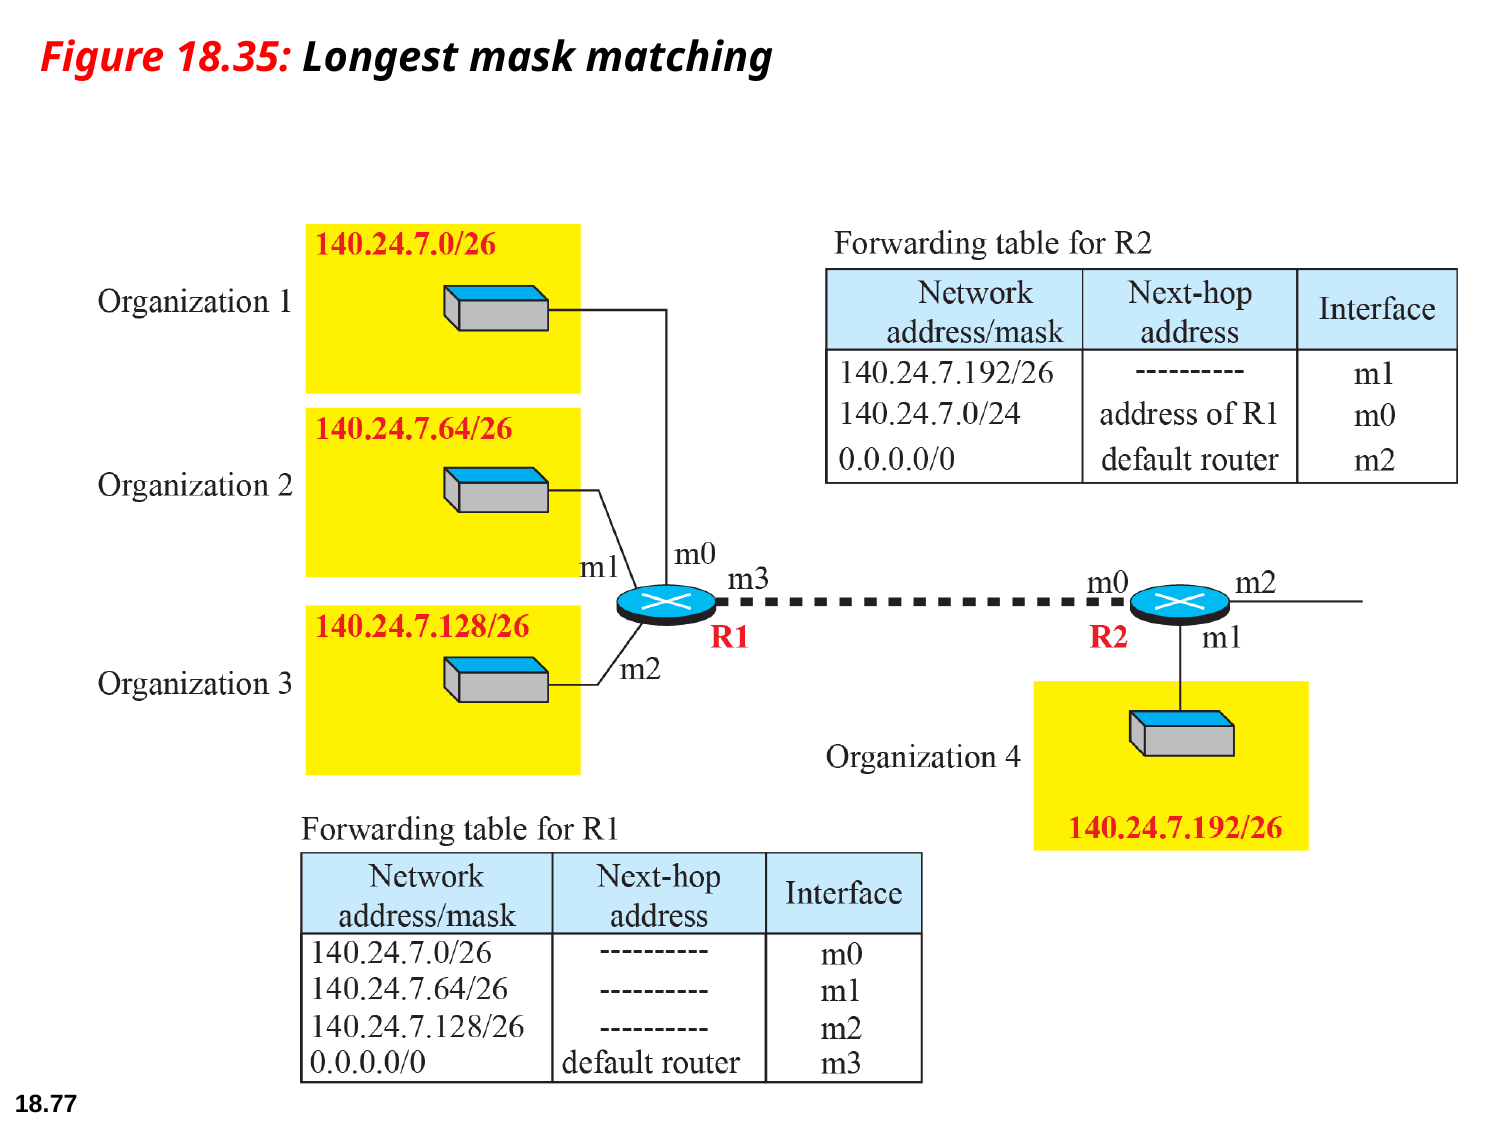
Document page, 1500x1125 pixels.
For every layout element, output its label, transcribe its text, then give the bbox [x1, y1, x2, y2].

text_box Figure 18.35: Longest mask matching [24, 22, 1363, 87]
picture [97, 224, 1458, 1084]
text_box 18.7 [0, 1050, 313, 1125]
